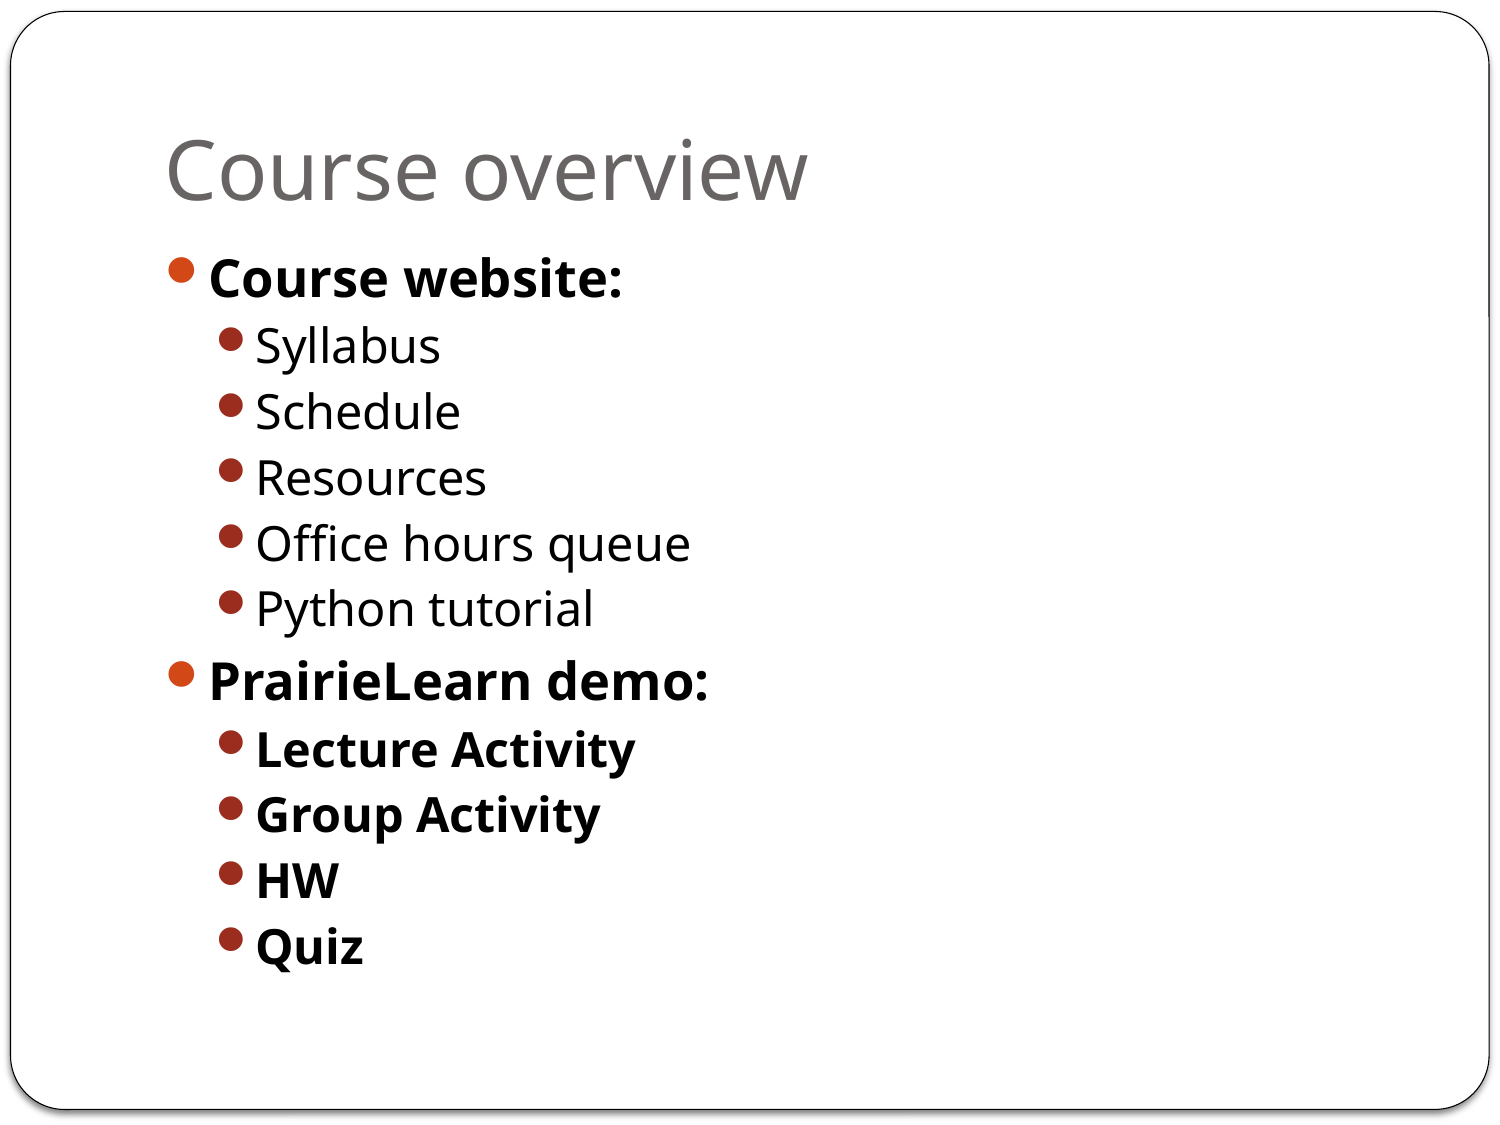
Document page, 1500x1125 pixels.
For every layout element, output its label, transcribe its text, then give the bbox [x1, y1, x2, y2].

title Course overview [150, 45, 1425, 233]
list Course website: Syllabus Schedule Resources Office hours queue Python tutorial PrairieLearn demo: Lecture Activity Group Activity HW Quiz [150, 237, 1425, 988]
